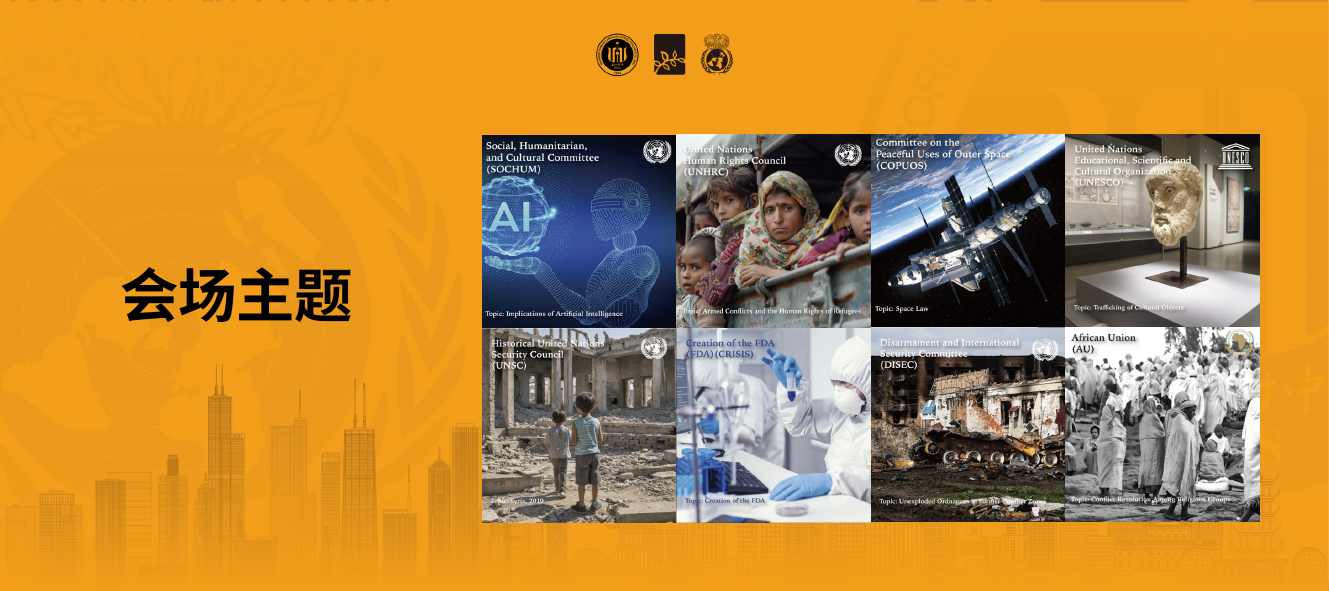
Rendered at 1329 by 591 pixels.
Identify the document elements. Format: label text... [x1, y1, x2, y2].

picture [482, 133, 1260, 524]
title 会场主题 [0, 252, 482, 338]
picture [592, 31, 736, 78]
